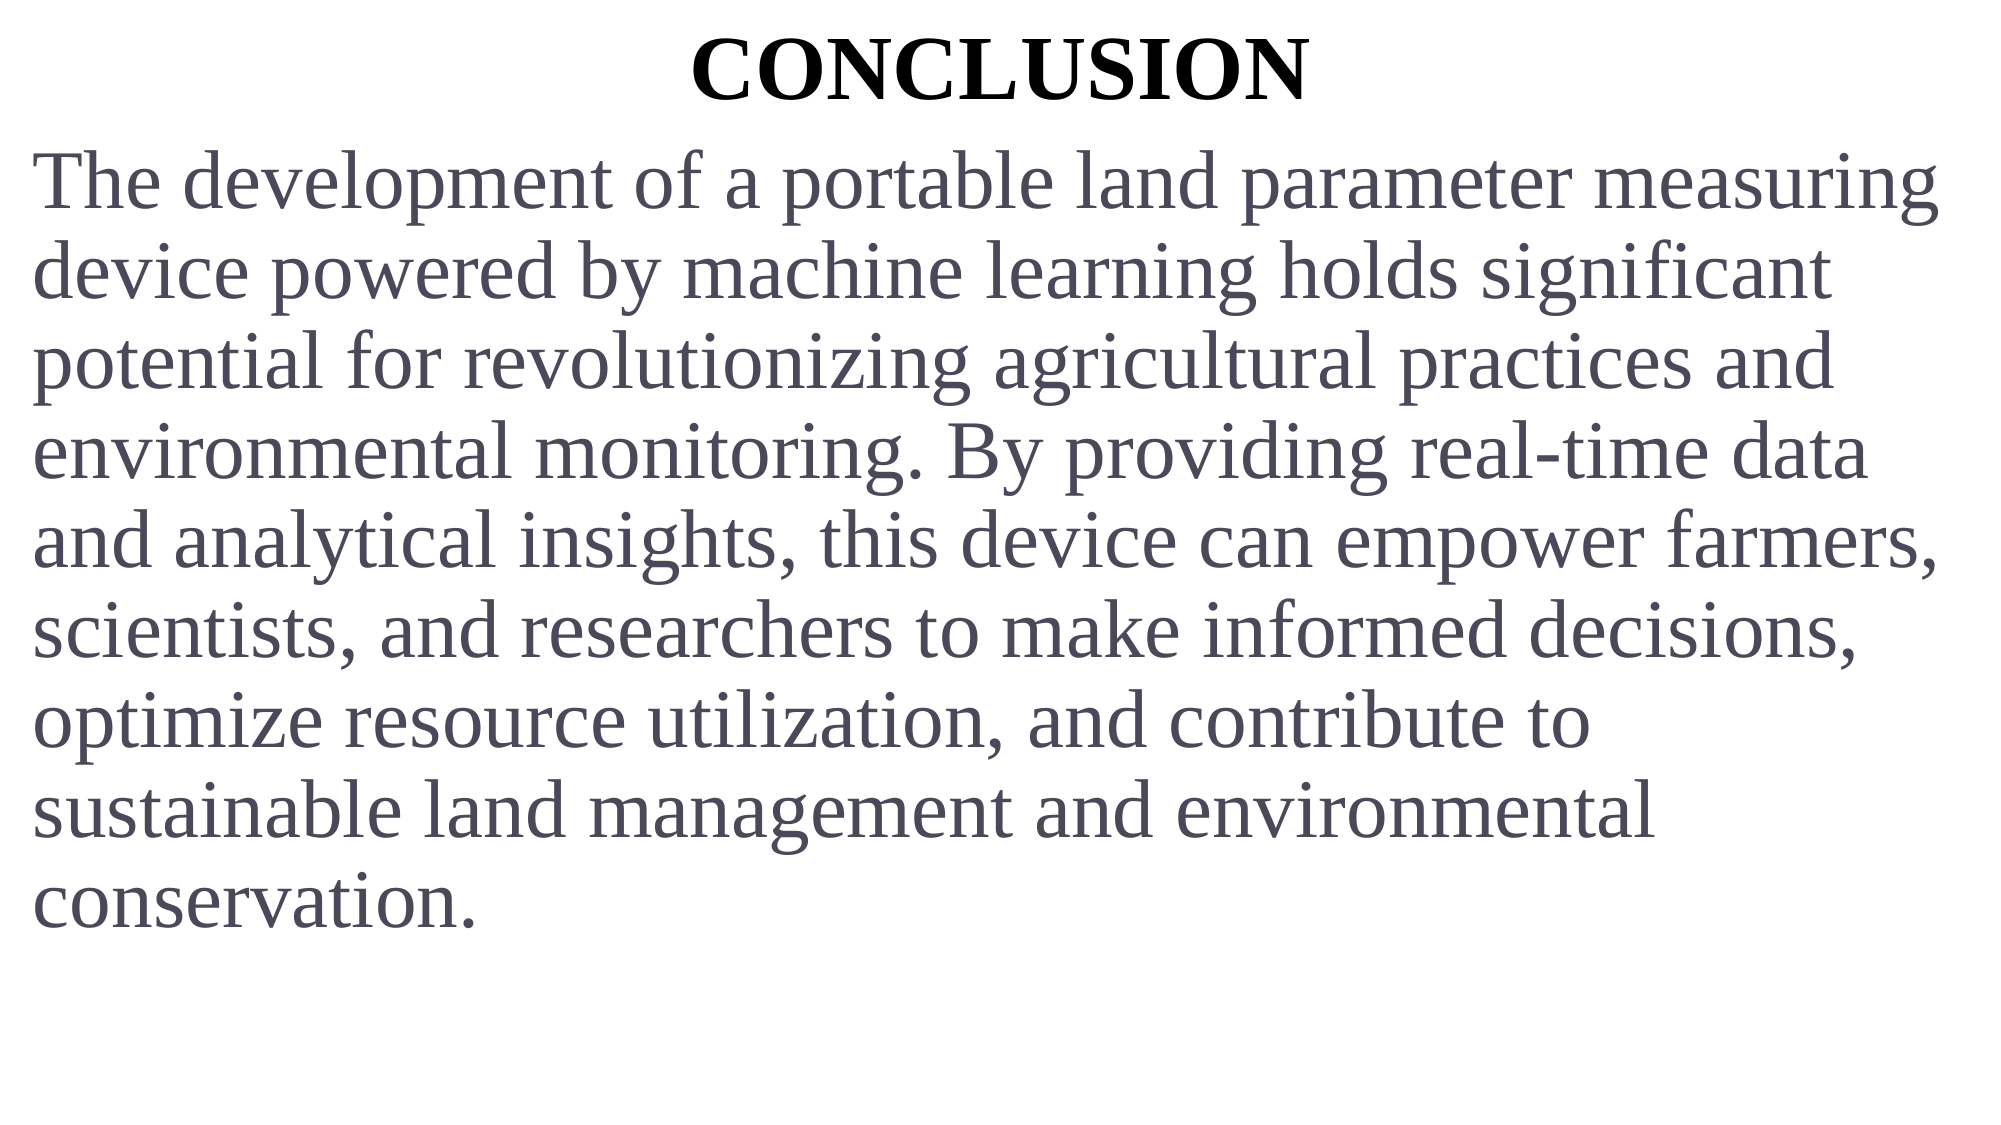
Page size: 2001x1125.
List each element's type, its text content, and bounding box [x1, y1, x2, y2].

list The development of a portable land parameter measuring device powered by machine learning holds significant potential for revolutionizing agricultural practices and environmental monitoring. By providing real-time data and analytical insights, this device can empower farmers, scientists, and researchers to make informed decisions, optimize resource utilization, and contribute to sustainable land management and environmental conservation. [17, 129, 1979, 1114]
title CONCLUSION [137, 11, 1863, 129]
